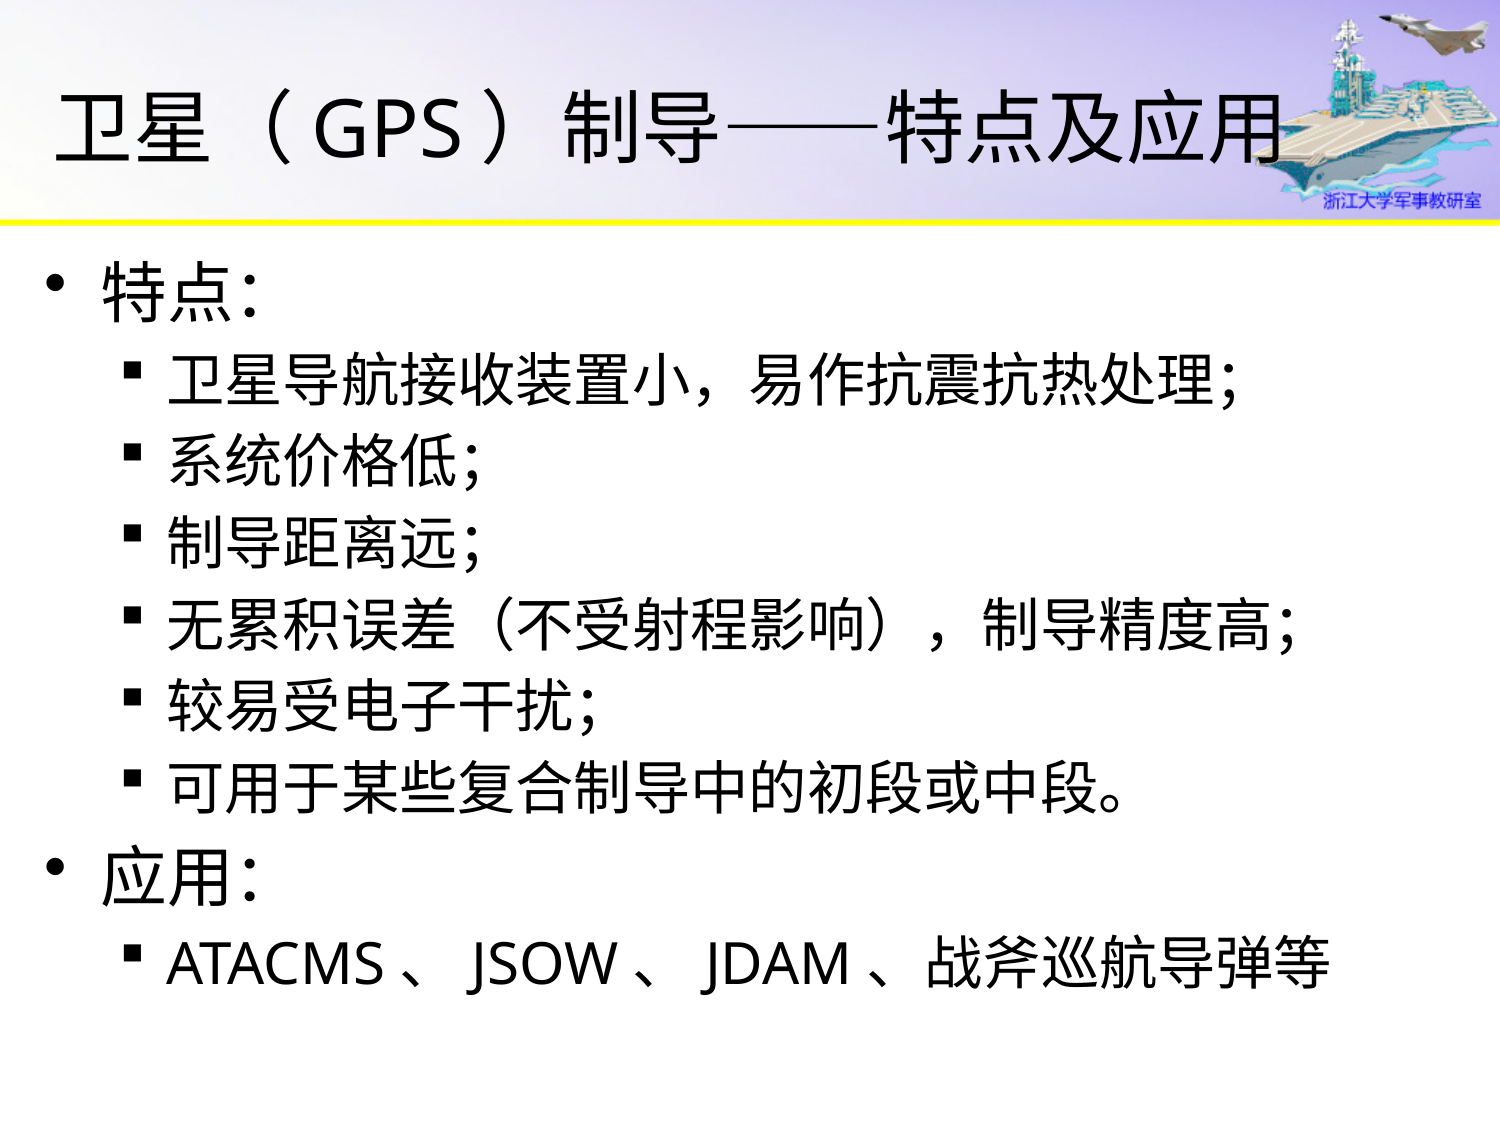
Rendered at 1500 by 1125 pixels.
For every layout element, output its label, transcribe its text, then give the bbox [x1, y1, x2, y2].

picture [0, 0, 1500, 226]
list 特点： 卫星导航接收装置小，易作抗震抗热处理； 系统价格低； 制导距离远； 无累积误差（不受射程影响），制导精度高； 较易受电子干扰； 可用于某些复合制导中的初段或中段。 应用： ATACMS、JSOW、JDAM、战斧巡航导弹等 [29, 243, 1460, 1036]
title 卫星（GPS）制导——特点及应用 [29, 30, 1312, 219]
